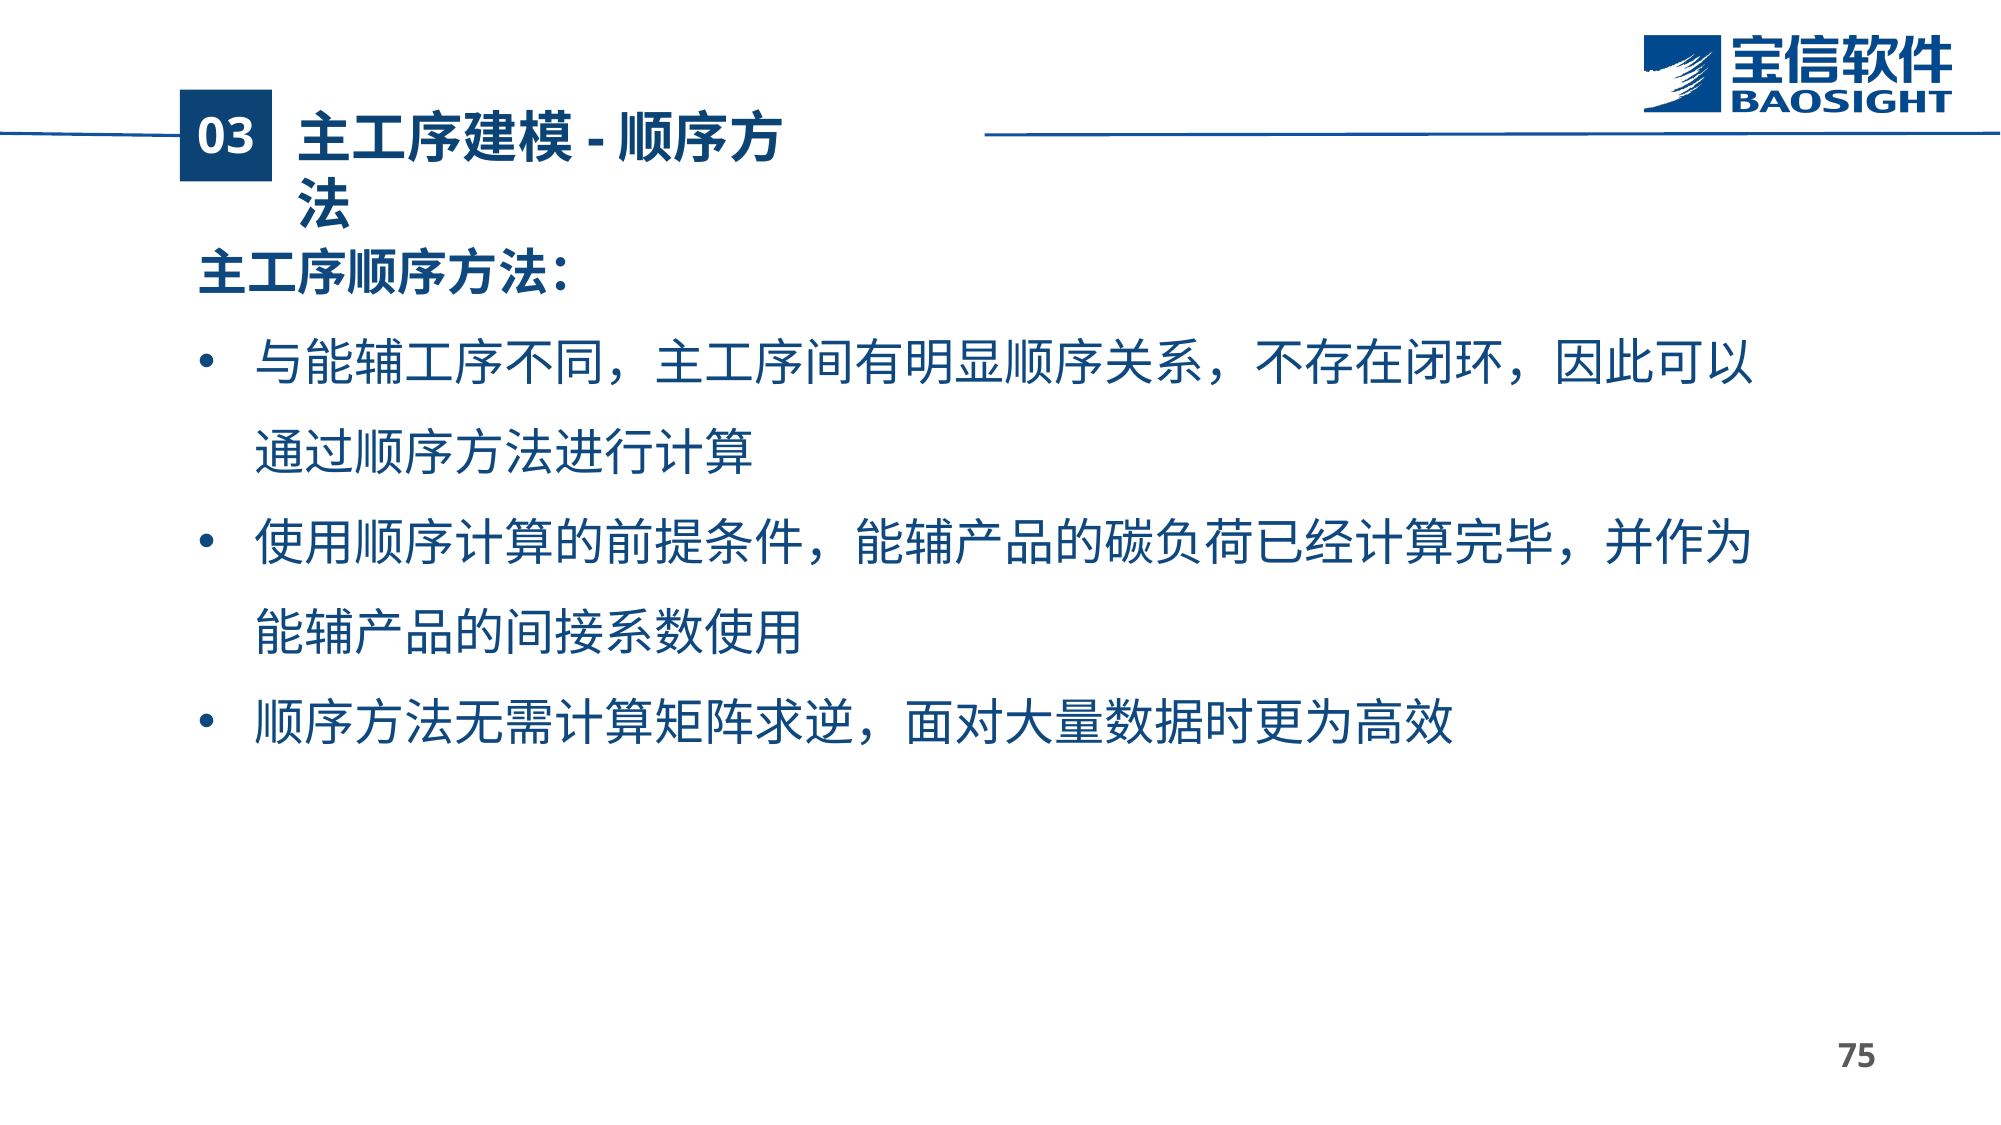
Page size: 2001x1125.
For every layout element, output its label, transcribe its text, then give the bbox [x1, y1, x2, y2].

text_box 主工序顺序方法： 与能辅工序不同，主工序间有明显顺序关系，不存在闭环，因此可以通过顺序方法进行计算 使用顺序计算的前提条件，能辅产品的碳负荷已经计算完毕，并作为能辅产品的间接系数使用 顺序方法无需计算矩阵求逆，面对大量数据时更为高效 [177, 200, 1807, 851]
picture [1644, 35, 1952, 113]
list 03 [177, 96, 275, 173]
title 主工序建模-顺序方法 [281, 94, 841, 178]
